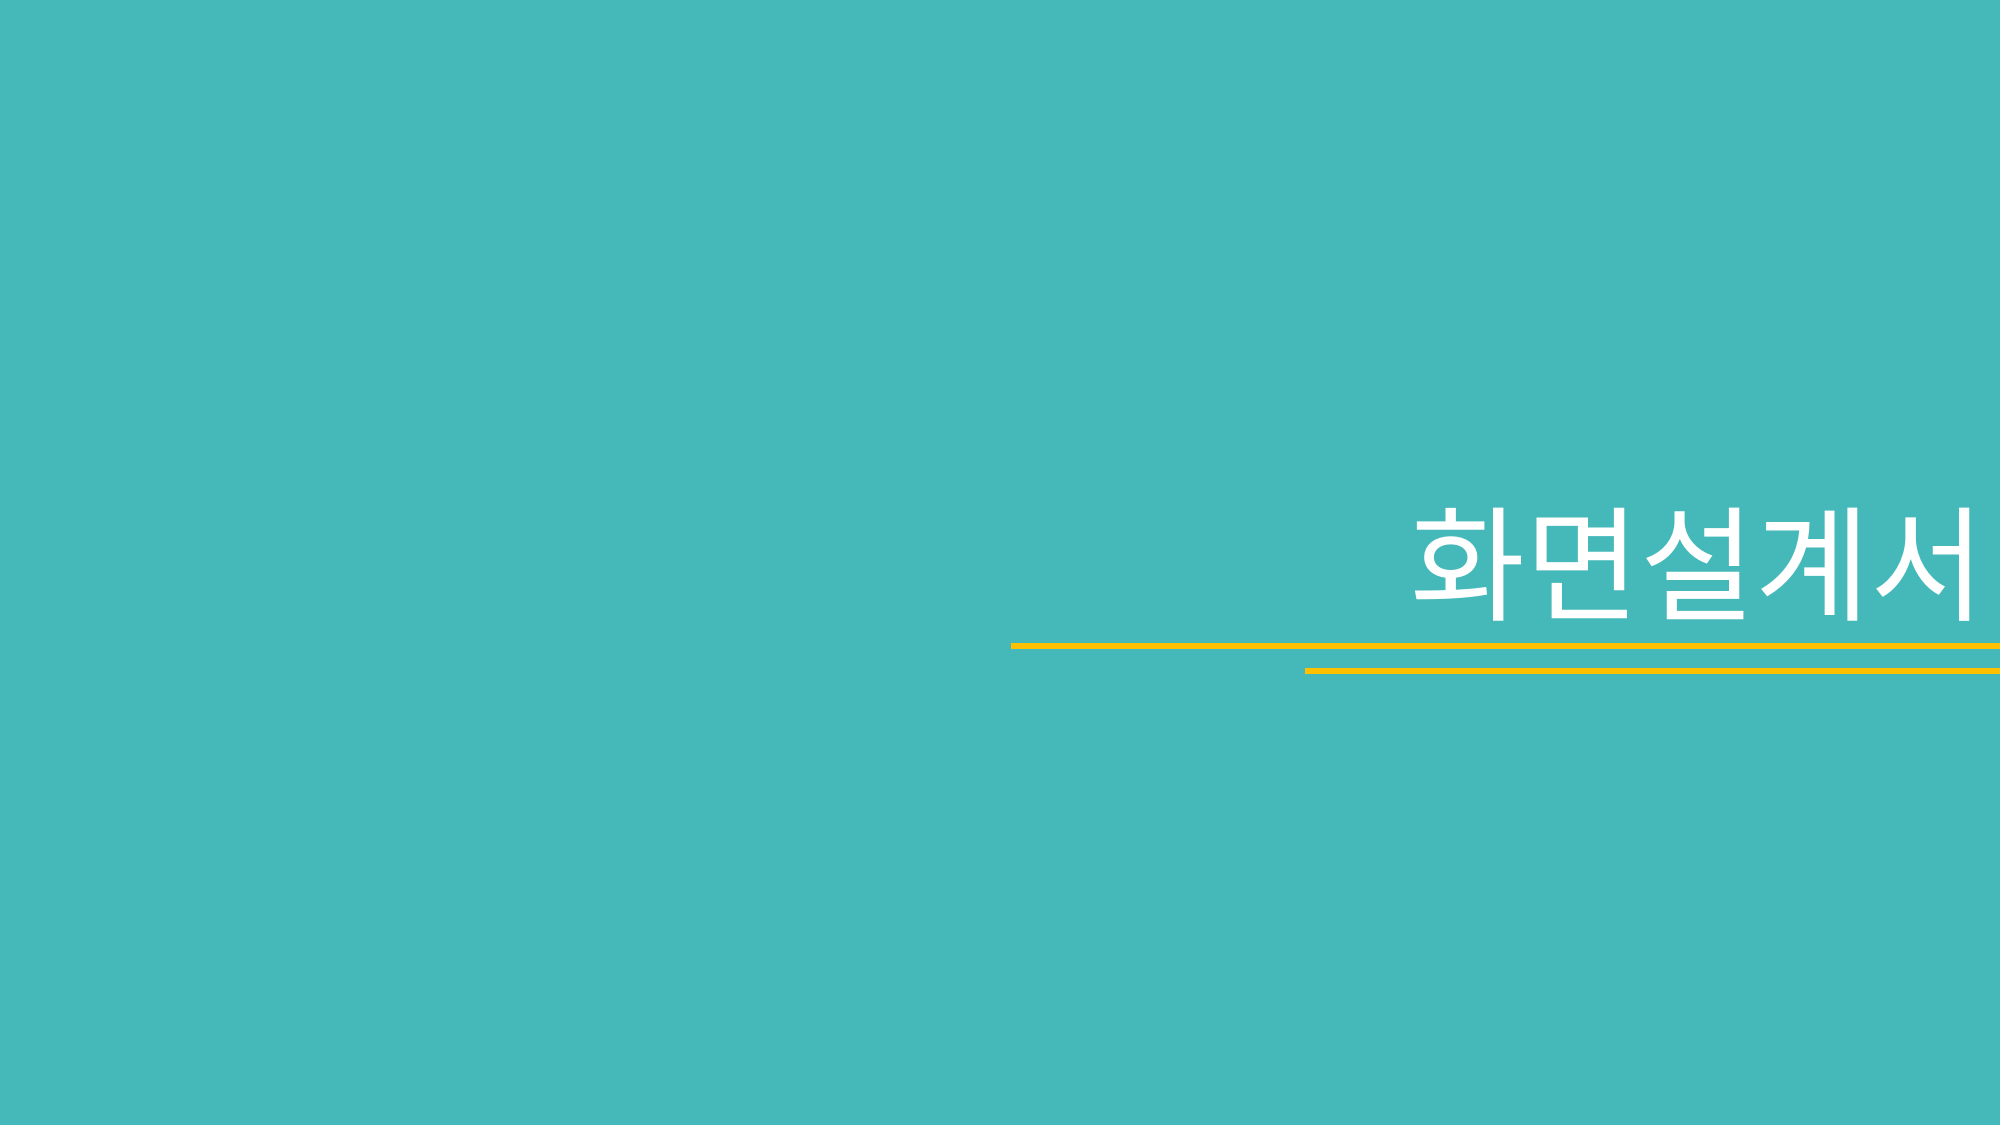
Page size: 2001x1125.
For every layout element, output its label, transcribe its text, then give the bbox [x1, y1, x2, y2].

text_box 화면설계서 [1130, 479, 2000, 643]
